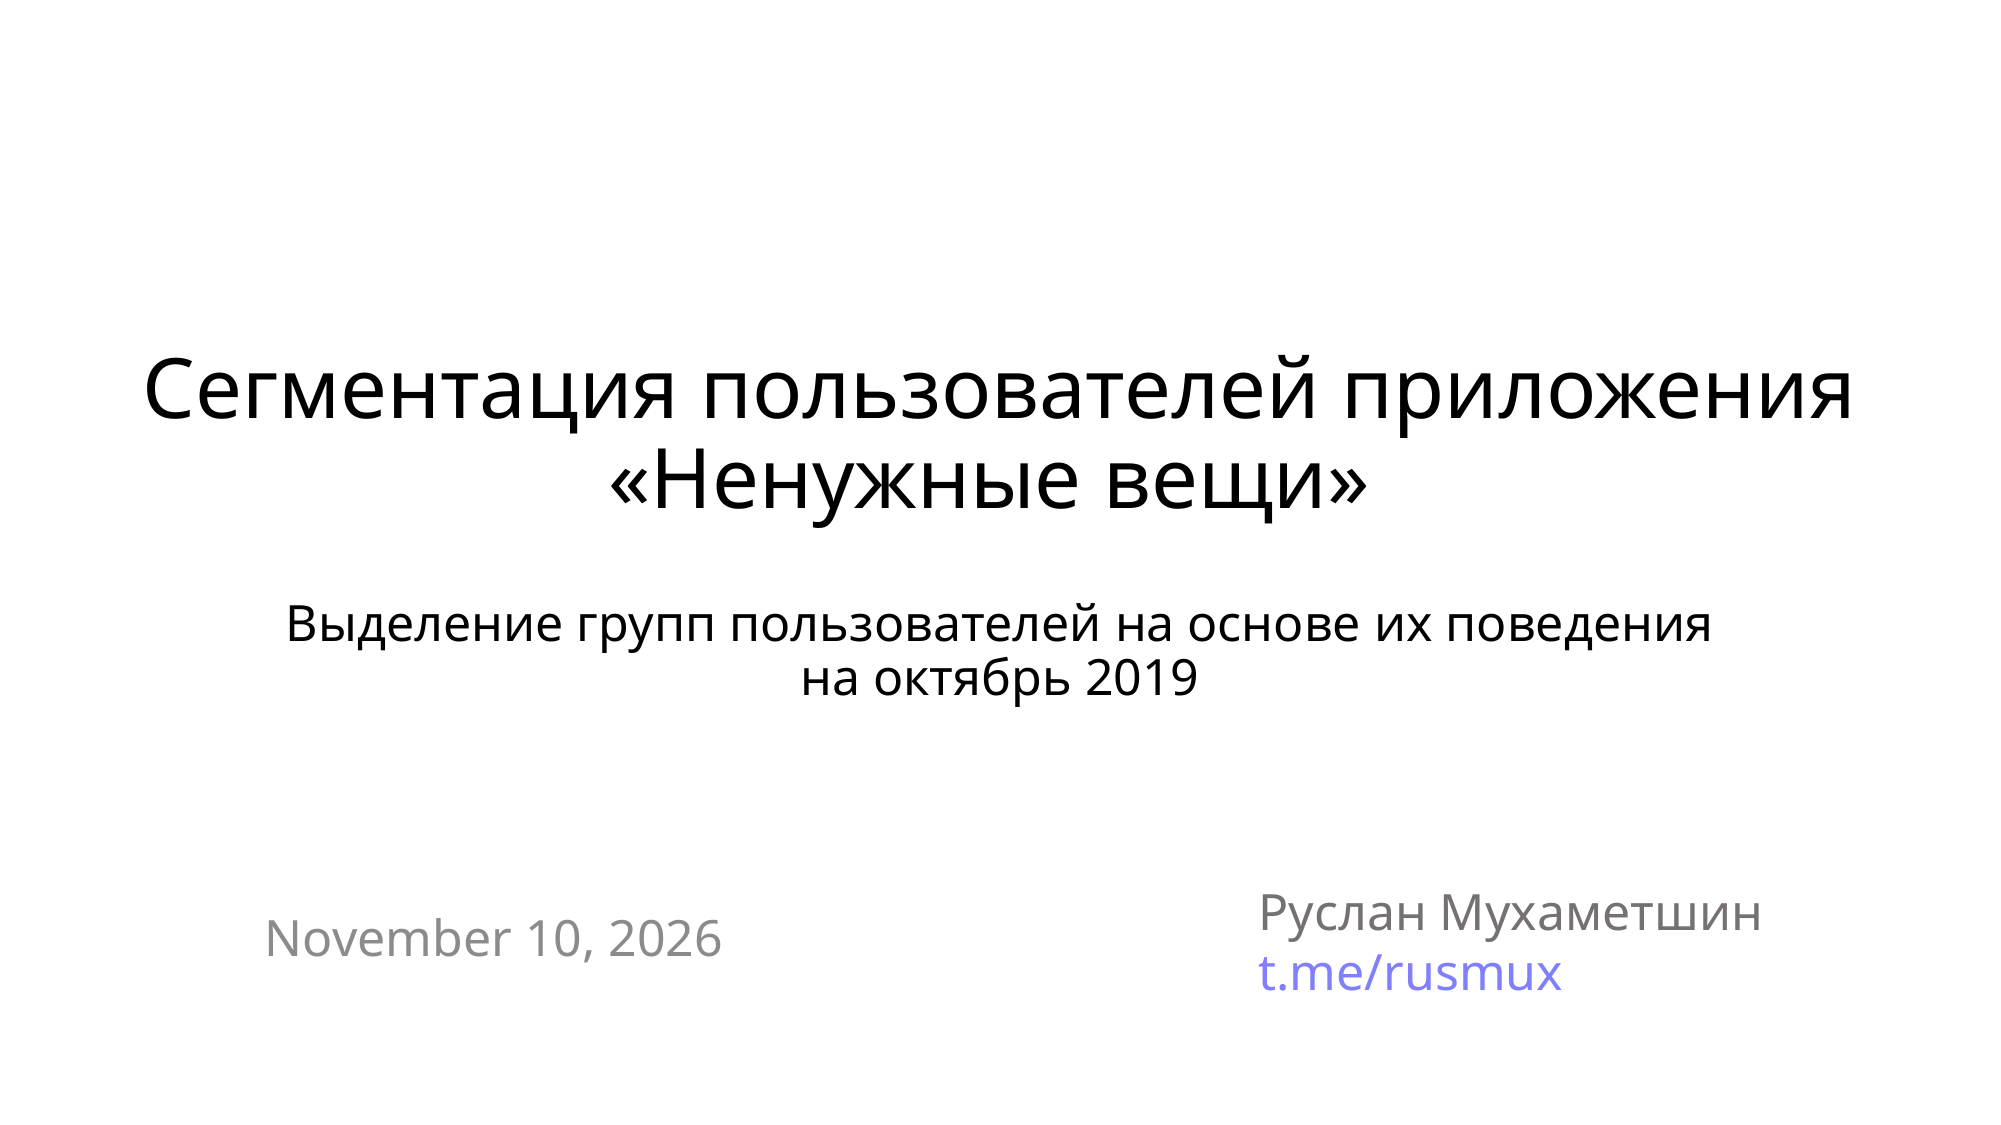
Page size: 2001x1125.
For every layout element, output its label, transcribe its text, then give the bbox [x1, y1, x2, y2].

text_box Руслан Мухаметшин t.me/rusmux [1243, 872, 1884, 1008]
subtitle Выделение групп пользователей на основе их поведения на октябрь 2019 [249, 590, 1750, 863]
title Сегментация пользователей приложения «Ненужные вещи» [0, 184, 2000, 535]
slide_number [249, 910, 757, 971]
